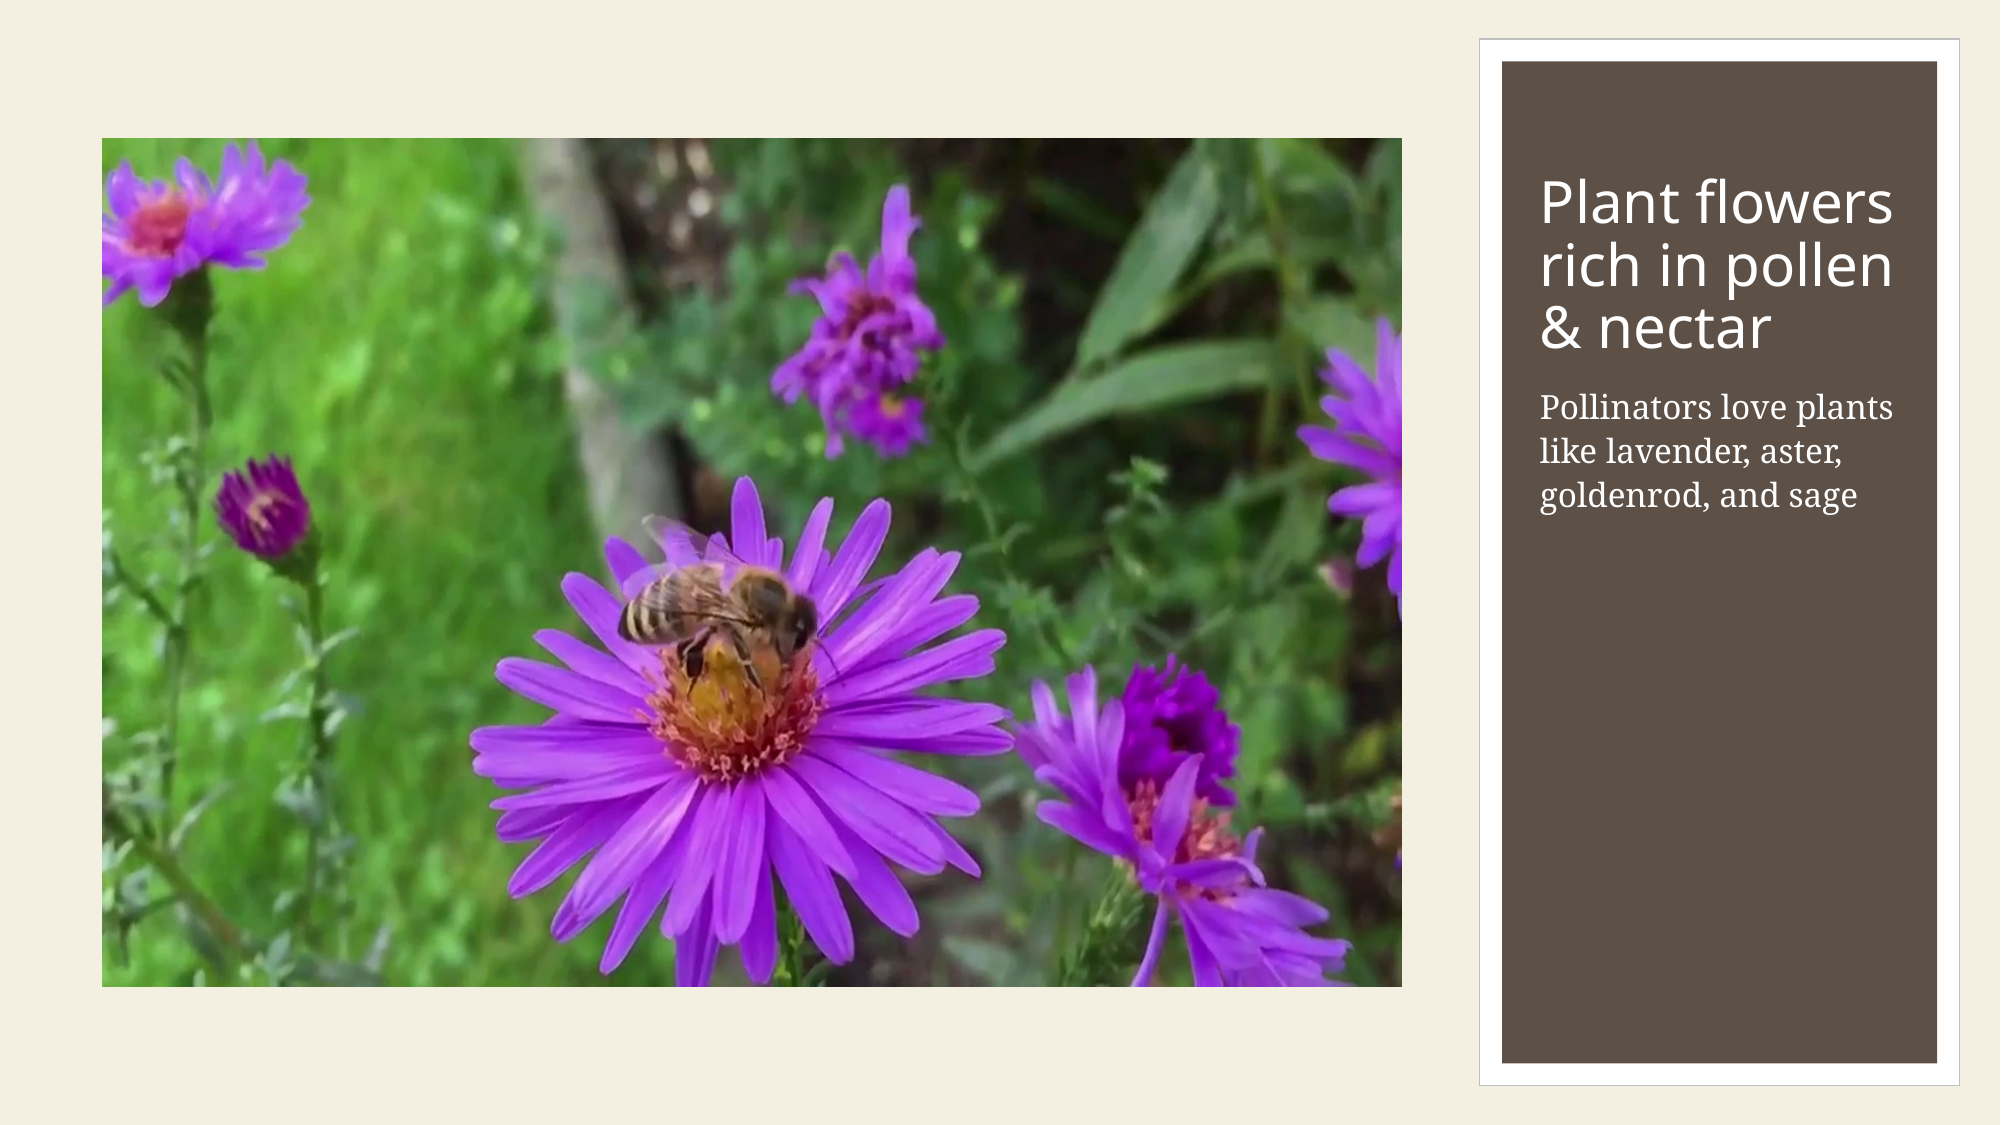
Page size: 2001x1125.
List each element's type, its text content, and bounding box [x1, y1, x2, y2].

title Plant flowers rich in pollen & nectar [1524, 98, 1924, 369]
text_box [101, 137, 1403, 988]
list Pollinators love plants like lavender, aster, goldenrod, and sage [1524, 375, 1924, 950]
